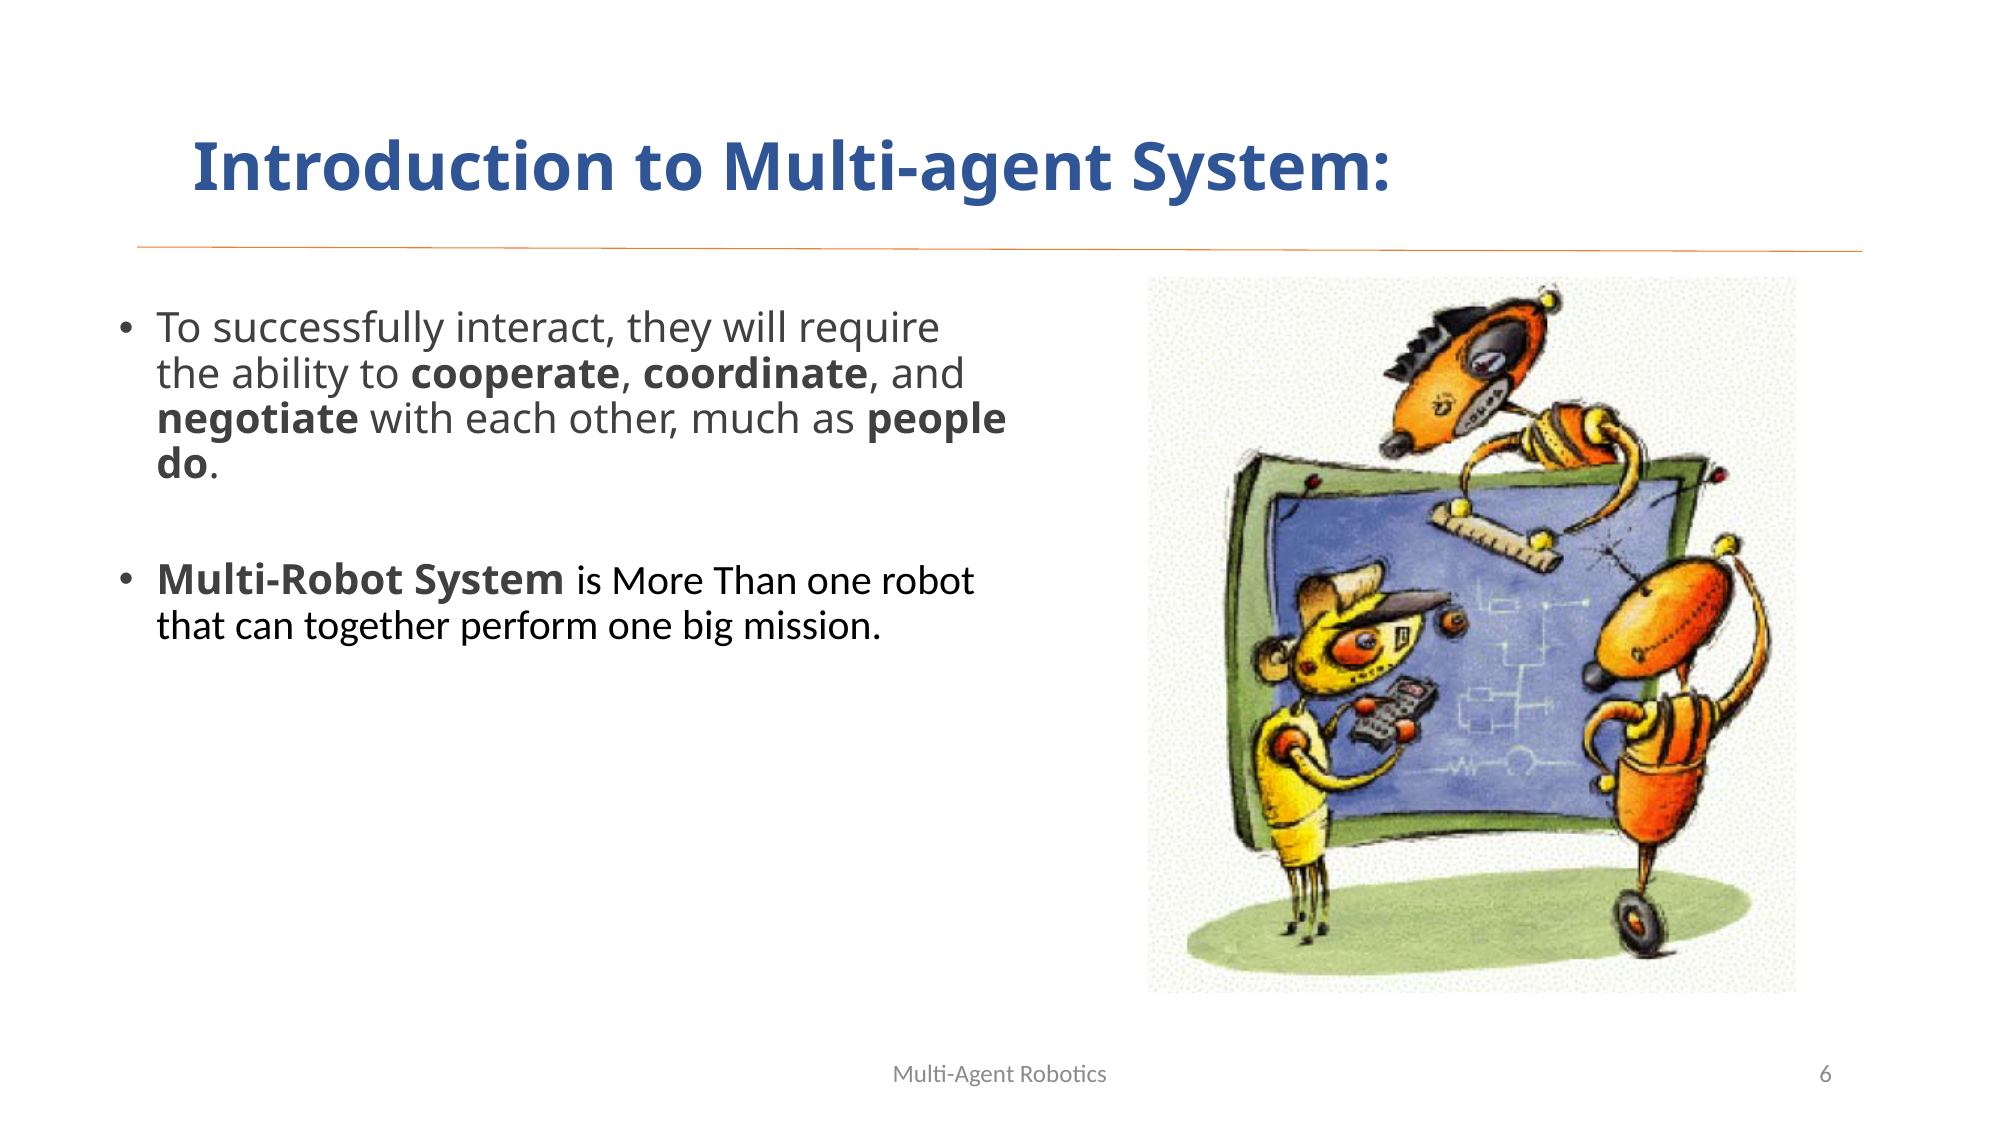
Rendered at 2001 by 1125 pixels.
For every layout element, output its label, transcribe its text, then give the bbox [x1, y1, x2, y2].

slide_number 6 [1397, 1042, 1848, 1103]
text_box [137, 246, 1863, 252]
list To successfully interact, they will require the ability to cooperate, coordinate, and negotiate with each other, much as people do. Multi-Robot System is More Than one robot that can together perform one big mission. [103, 299, 1028, 1014]
title Introduction to Multi-agent System: [103, 59, 1829, 278]
footer Multi-Agent Robotics [662, 1042, 1338, 1103]
picture [1147, 277, 1797, 993]
